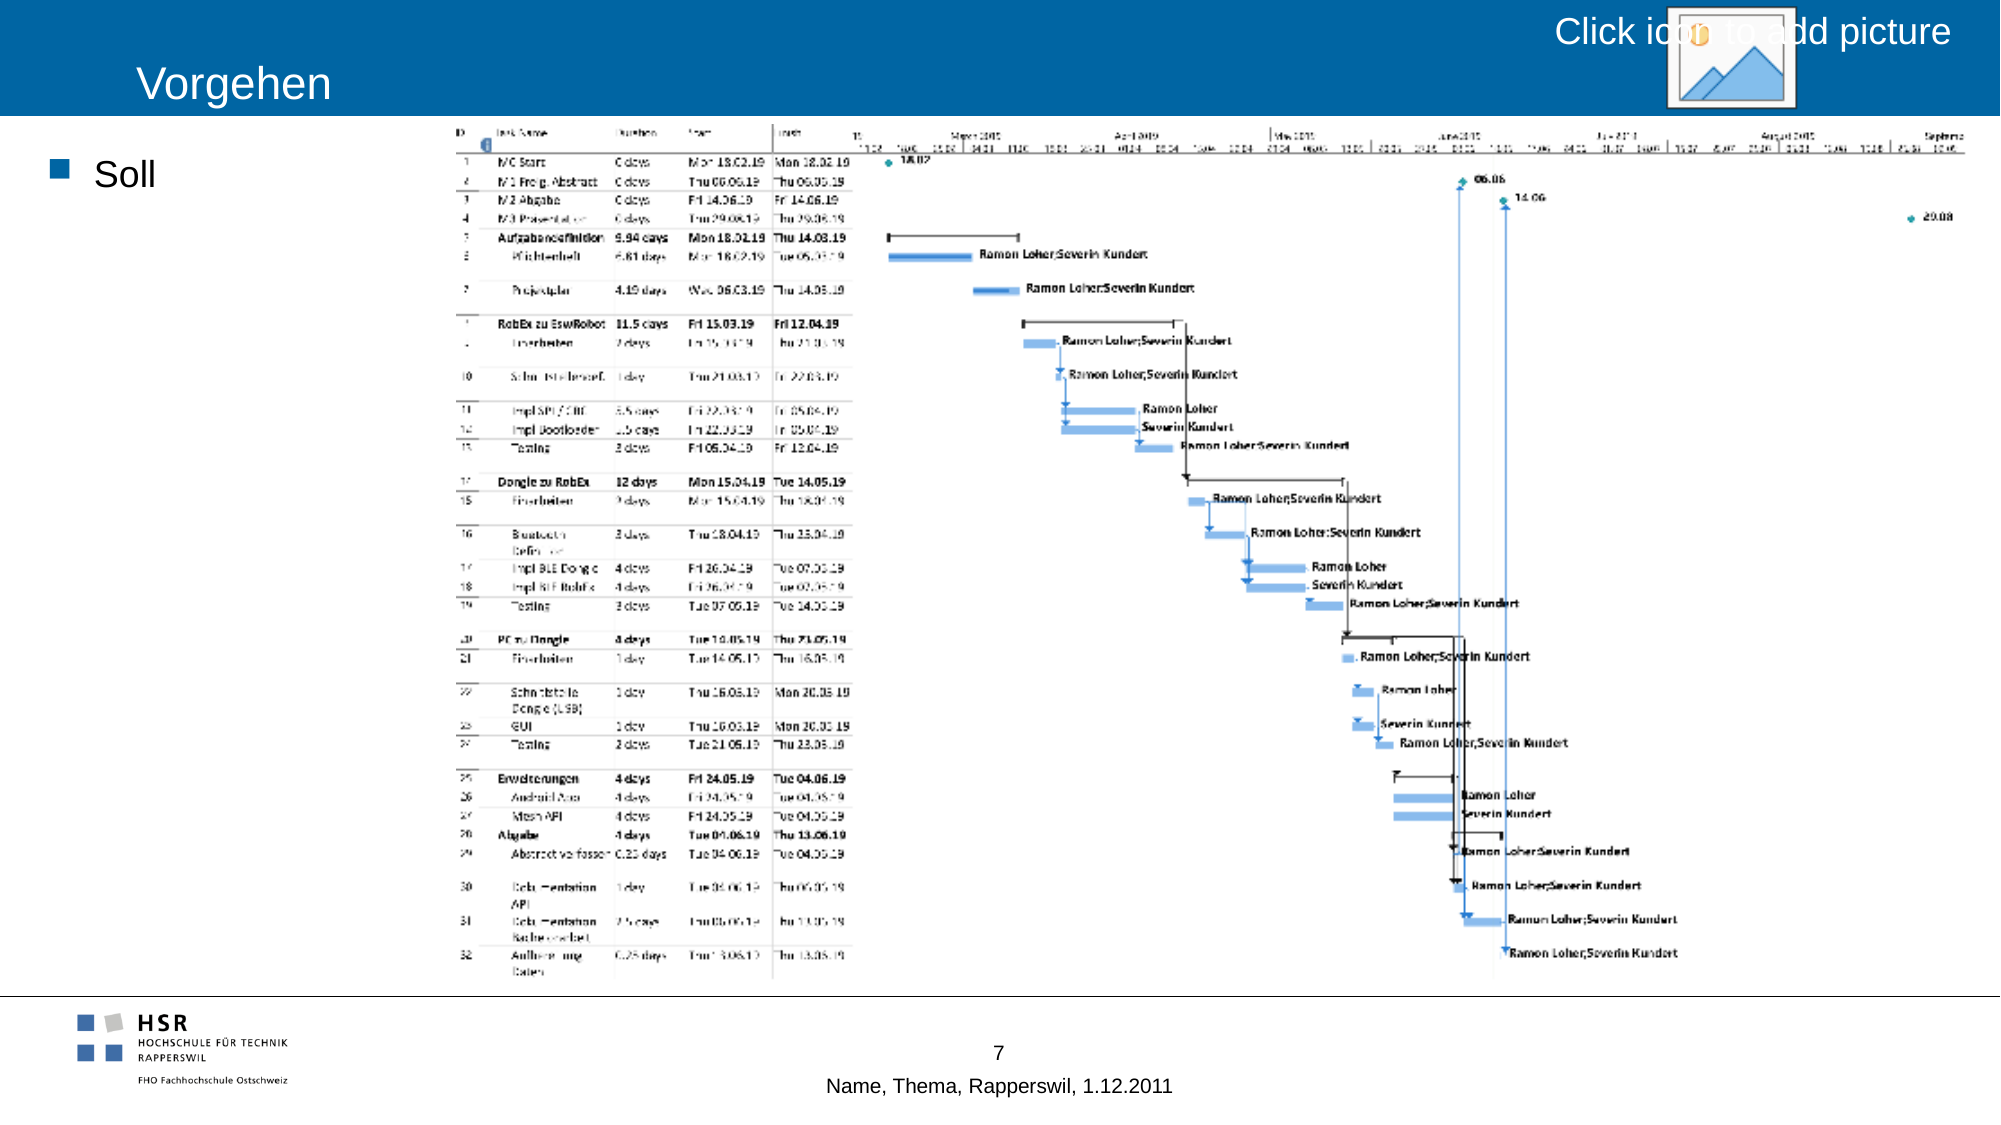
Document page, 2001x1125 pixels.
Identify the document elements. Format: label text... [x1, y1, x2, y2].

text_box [456, 124, 1969, 983]
text_box Soll [32, 143, 172, 203]
footer Name, Thema, Rapperswil, 1.12.2011 [549, 1064, 1450, 1106]
picture [1462, 0, 2000, 117]
title Vorgehen [0, 0, 1460, 116]
picture [35, 1001, 300, 1096]
slide_number 7 [551, 1042, 1447, 1062]
